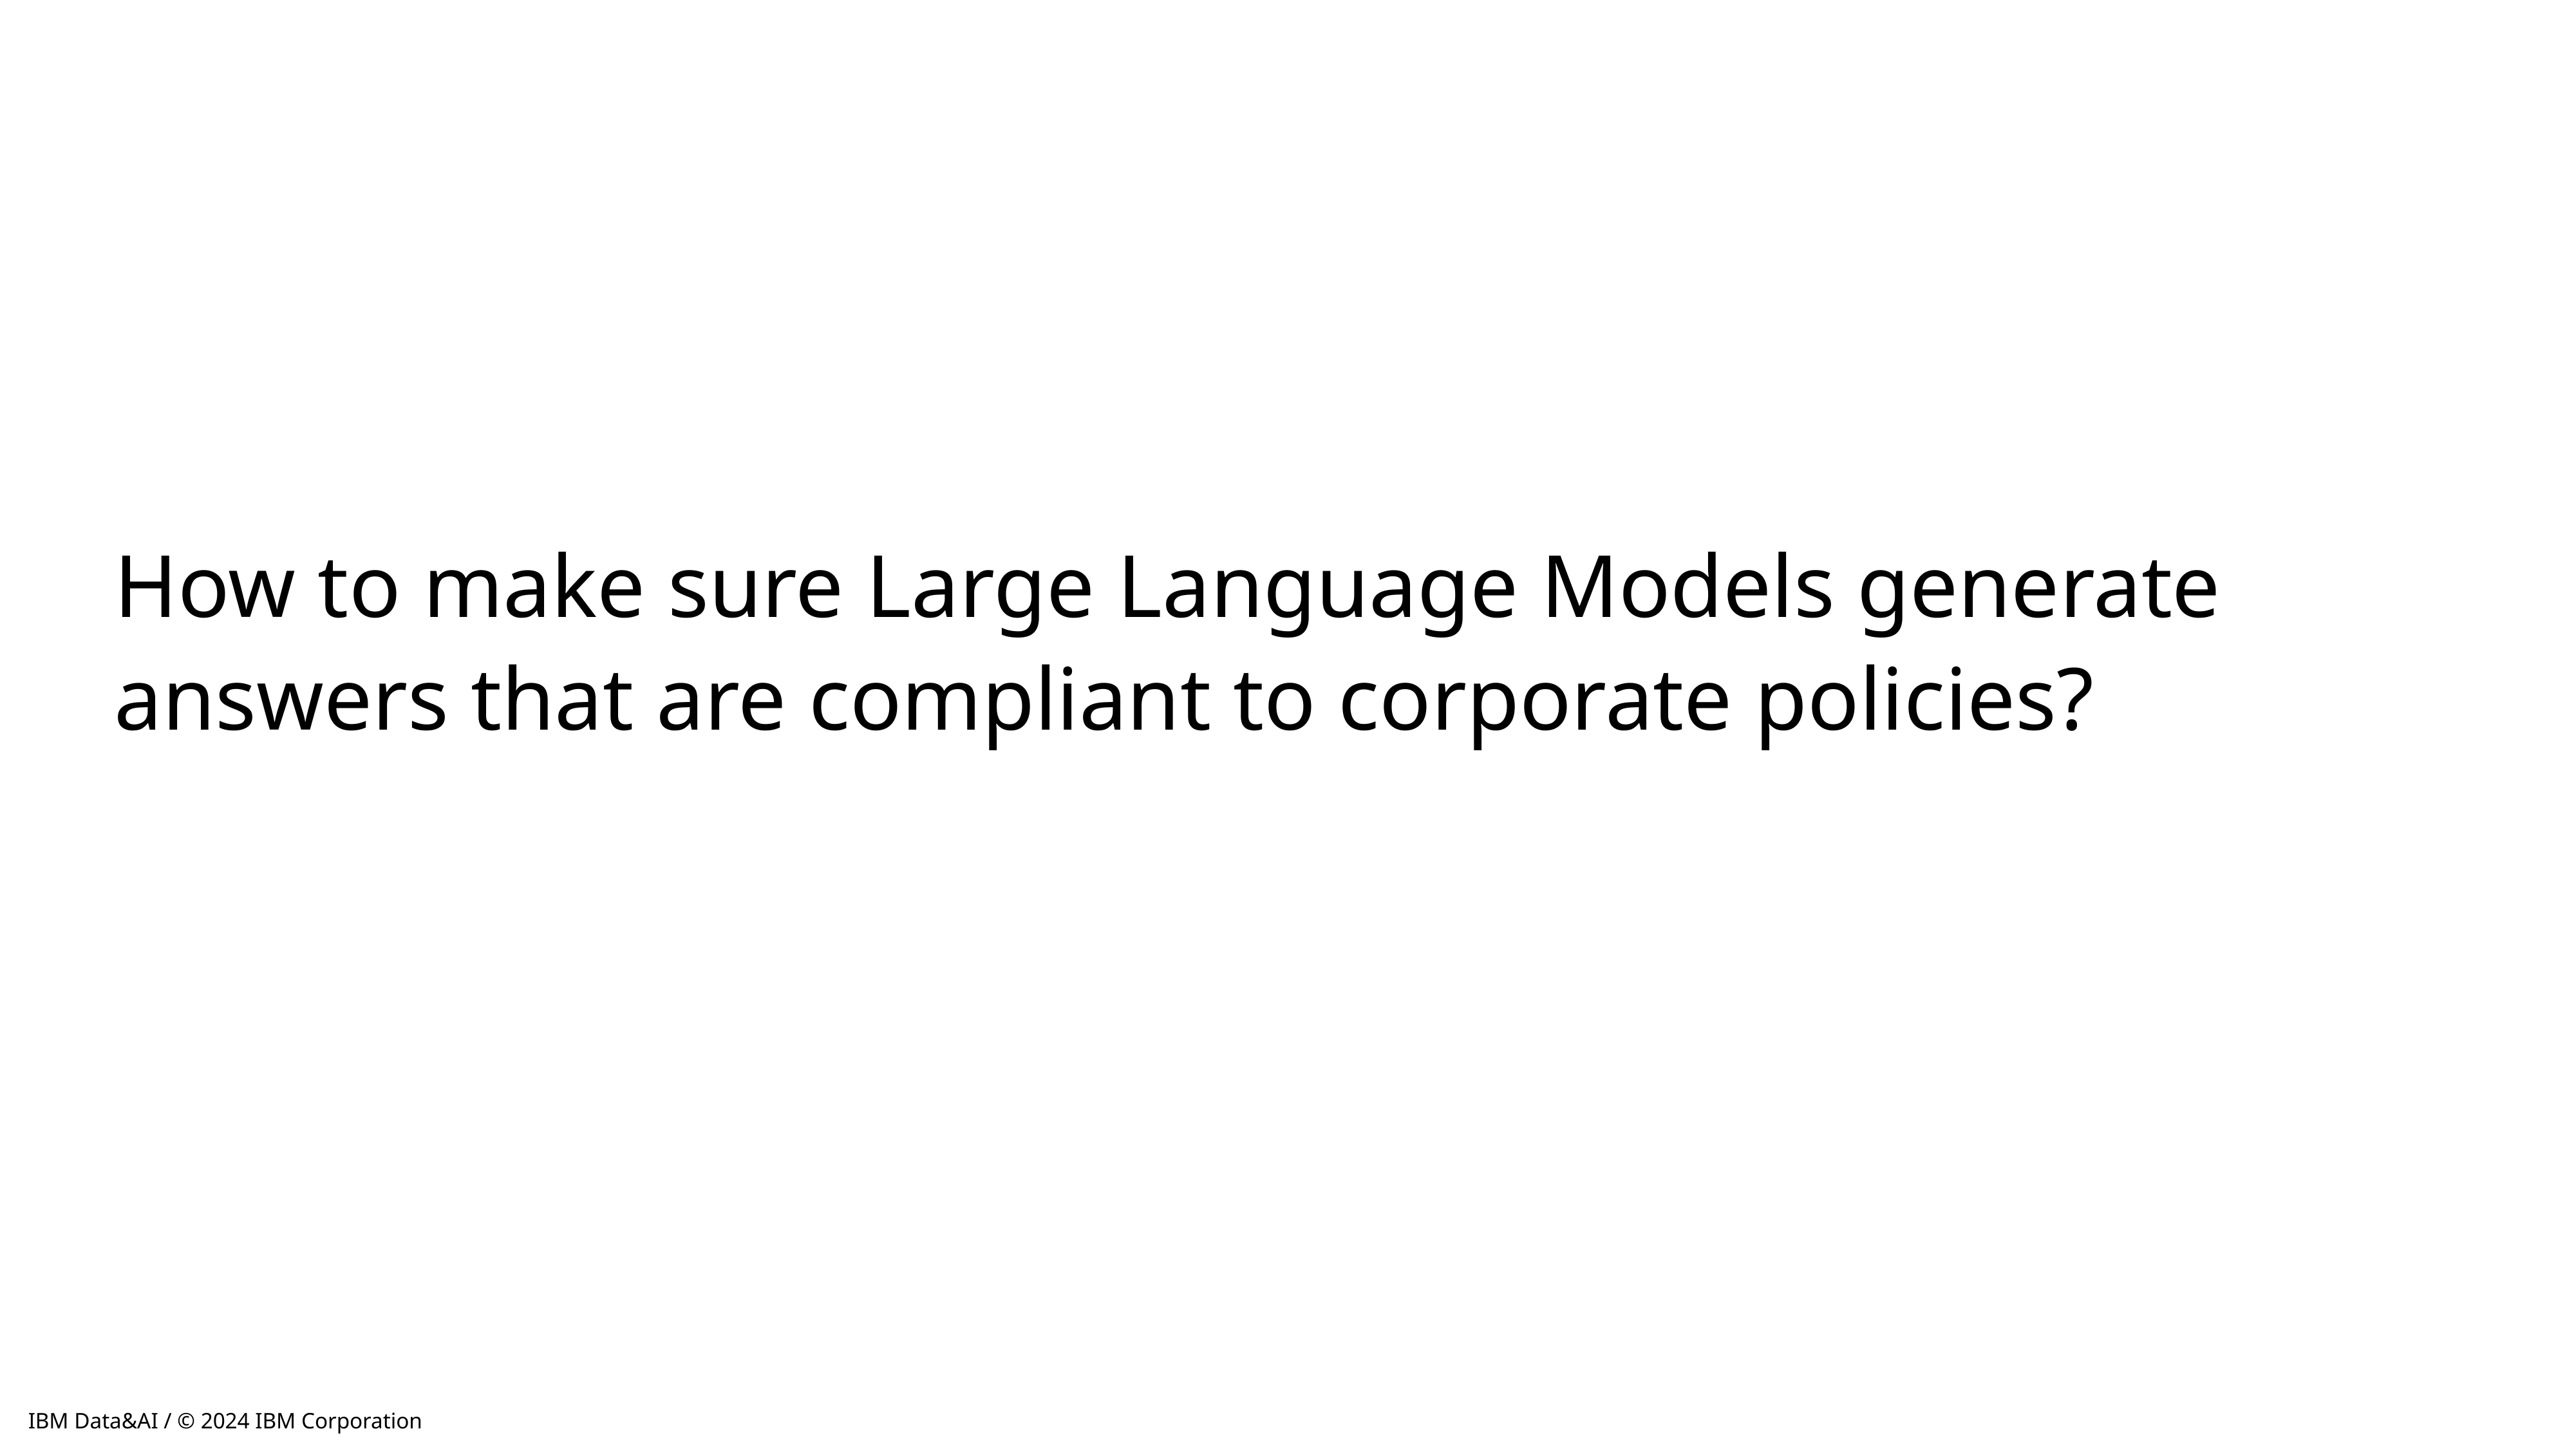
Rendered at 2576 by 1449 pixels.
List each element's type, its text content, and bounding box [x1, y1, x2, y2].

list How to make sure Large Language Models generate answers that are compliant to corporate policies? [114, 520, 2551, 850]
text_box IBM Data&AI / © 2024 IBM Corporation [28, 1392, 552, 1434]
